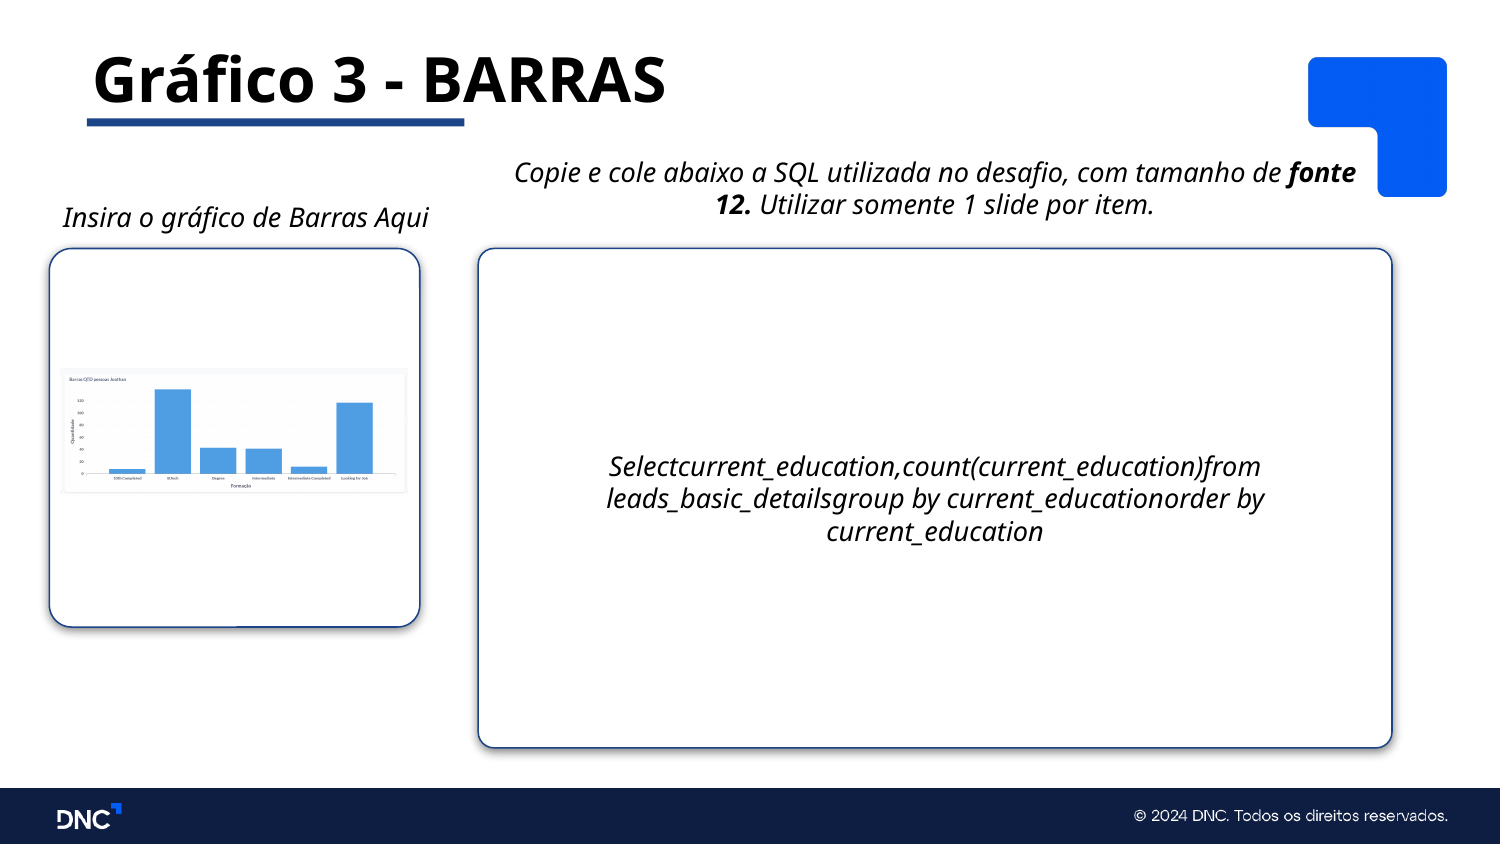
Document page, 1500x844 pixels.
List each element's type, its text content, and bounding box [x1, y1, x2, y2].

picture [0, 0, 1500, 844]
picture [60, 366, 408, 497]
text_box [49, 248, 420, 628]
text_box Selectcurrent_education,count(current_education)from leads_basic_detailsgroup by current_educationorder by current_education [478, 248, 1392, 748]
title Gráfico 3 - BARRAS [77, 24, 1102, 175]
text_box [86, 118, 465, 127]
text_box Insira o gráfico de Barras Aqui [0, 185, 493, 248]
text_box Copie e cole abaixo a SQL utilizada no desafio, com tamanho de fonte 12. Utilizar somente 1 slide por item. [481, 139, 1389, 235]
